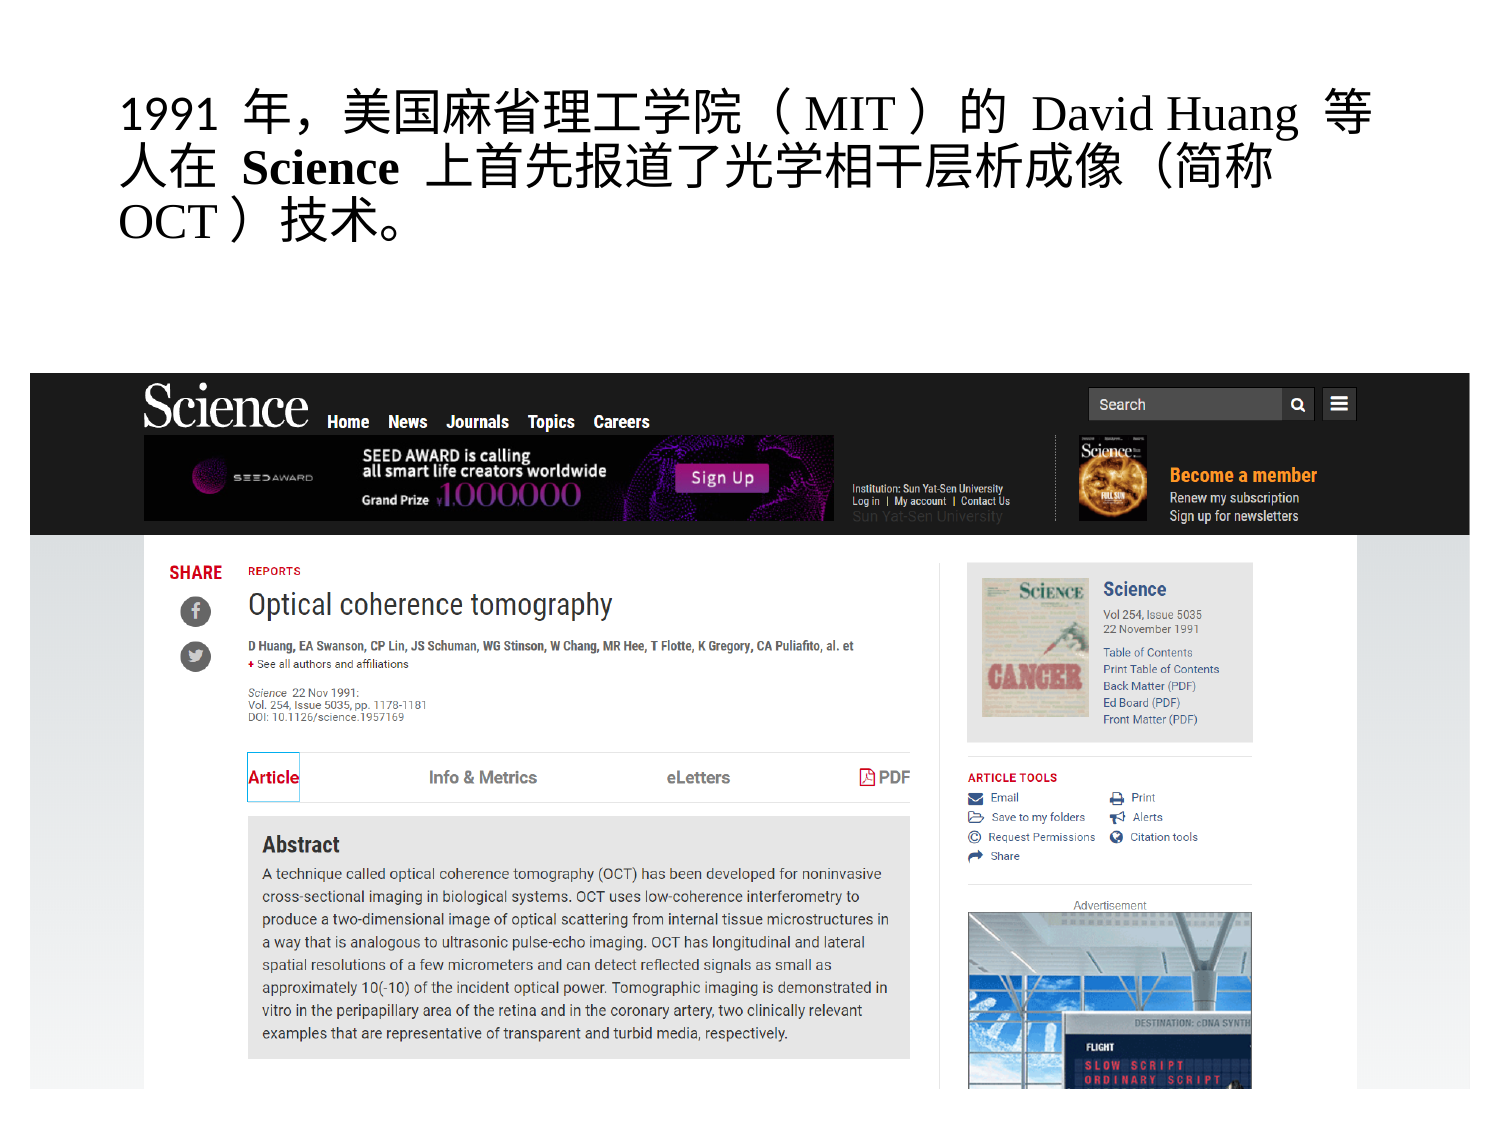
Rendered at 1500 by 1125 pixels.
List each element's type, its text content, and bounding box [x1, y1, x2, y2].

title 1991 年，美国麻省理工学院（MIT）的 David Huang 等人在 Science 上首先报道了光学相干层析成像（简称 OCT）技术。 [103, 59, 1397, 278]
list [29, 373, 1470, 1089]
